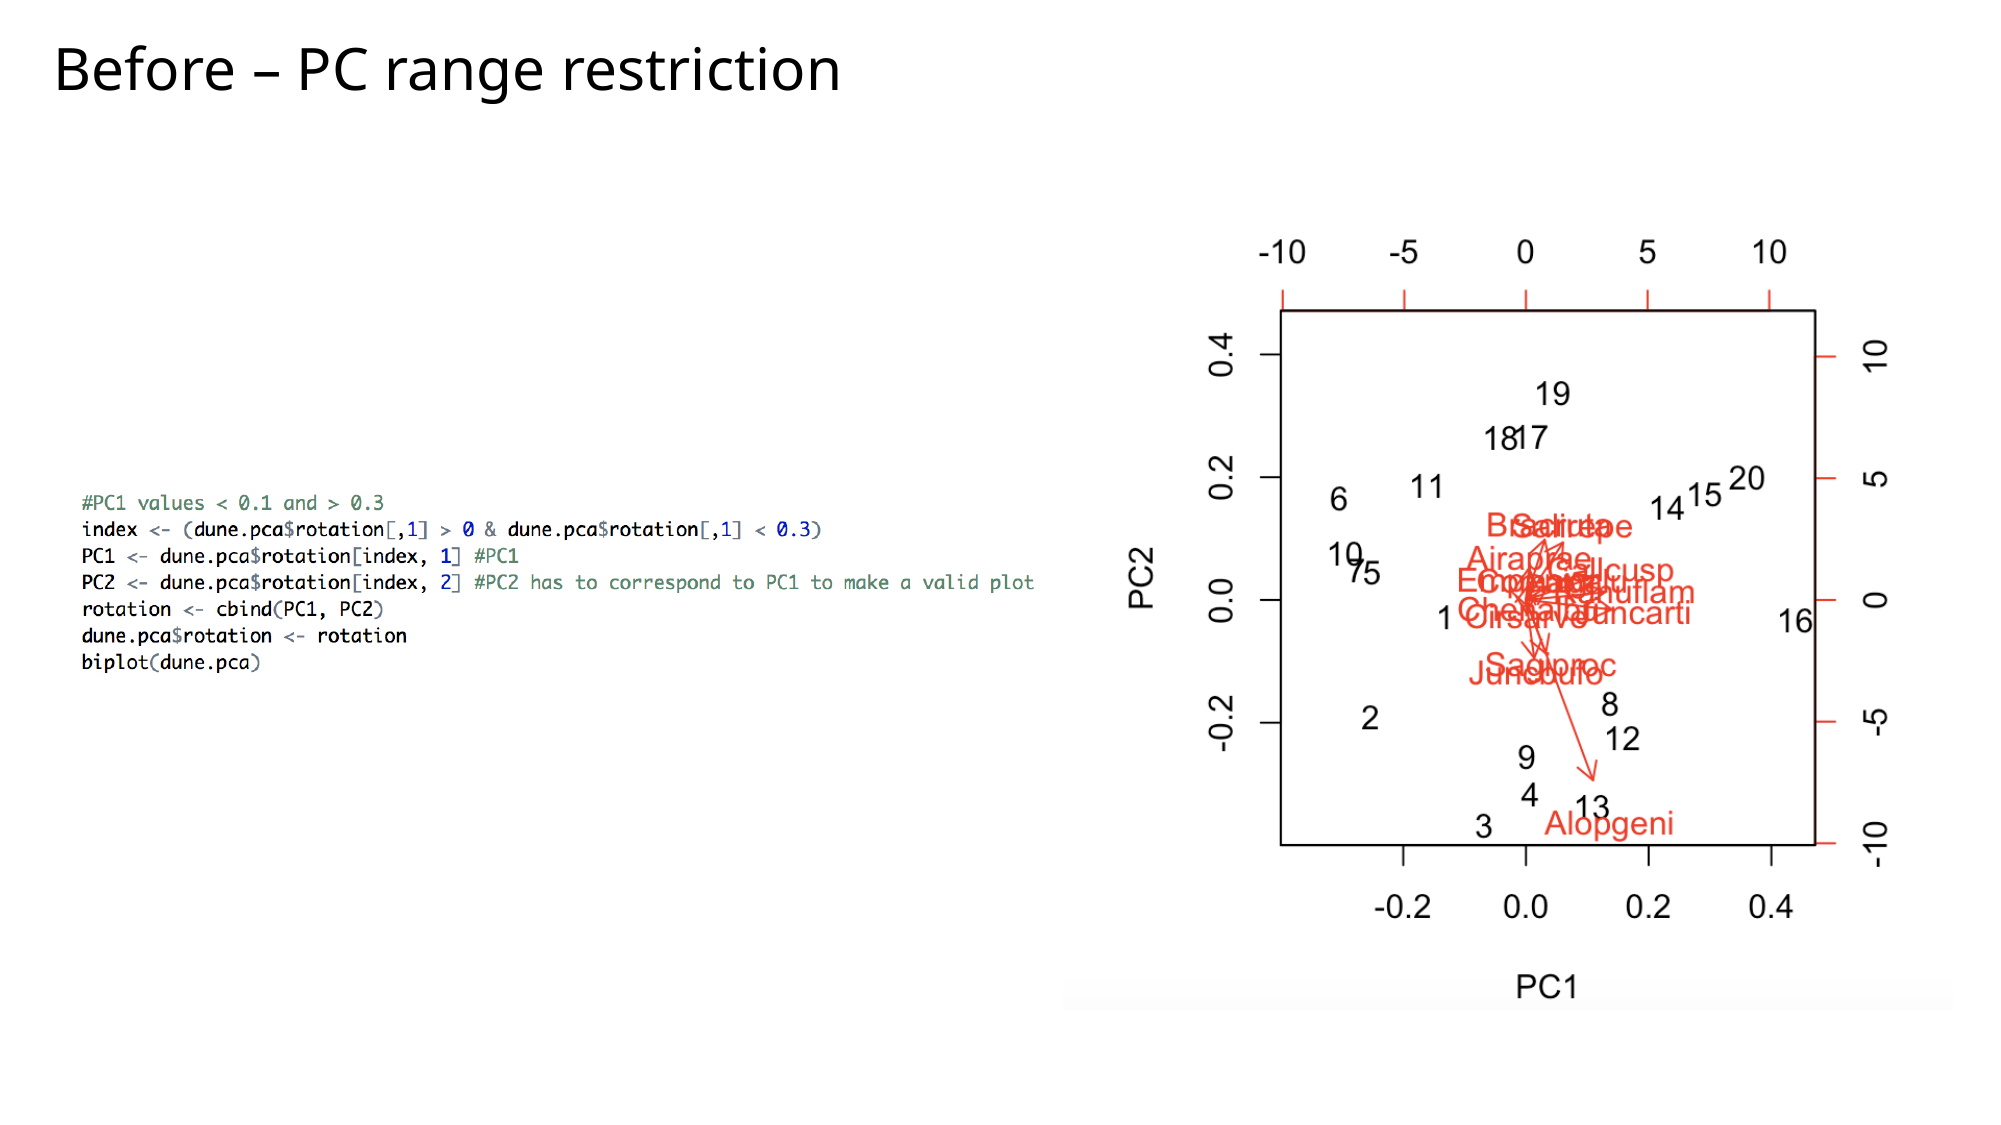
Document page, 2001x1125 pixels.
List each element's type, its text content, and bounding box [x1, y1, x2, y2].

title Before – PC range restriction [38, 31, 1095, 112]
picture [80, 157, 1953, 1010]
